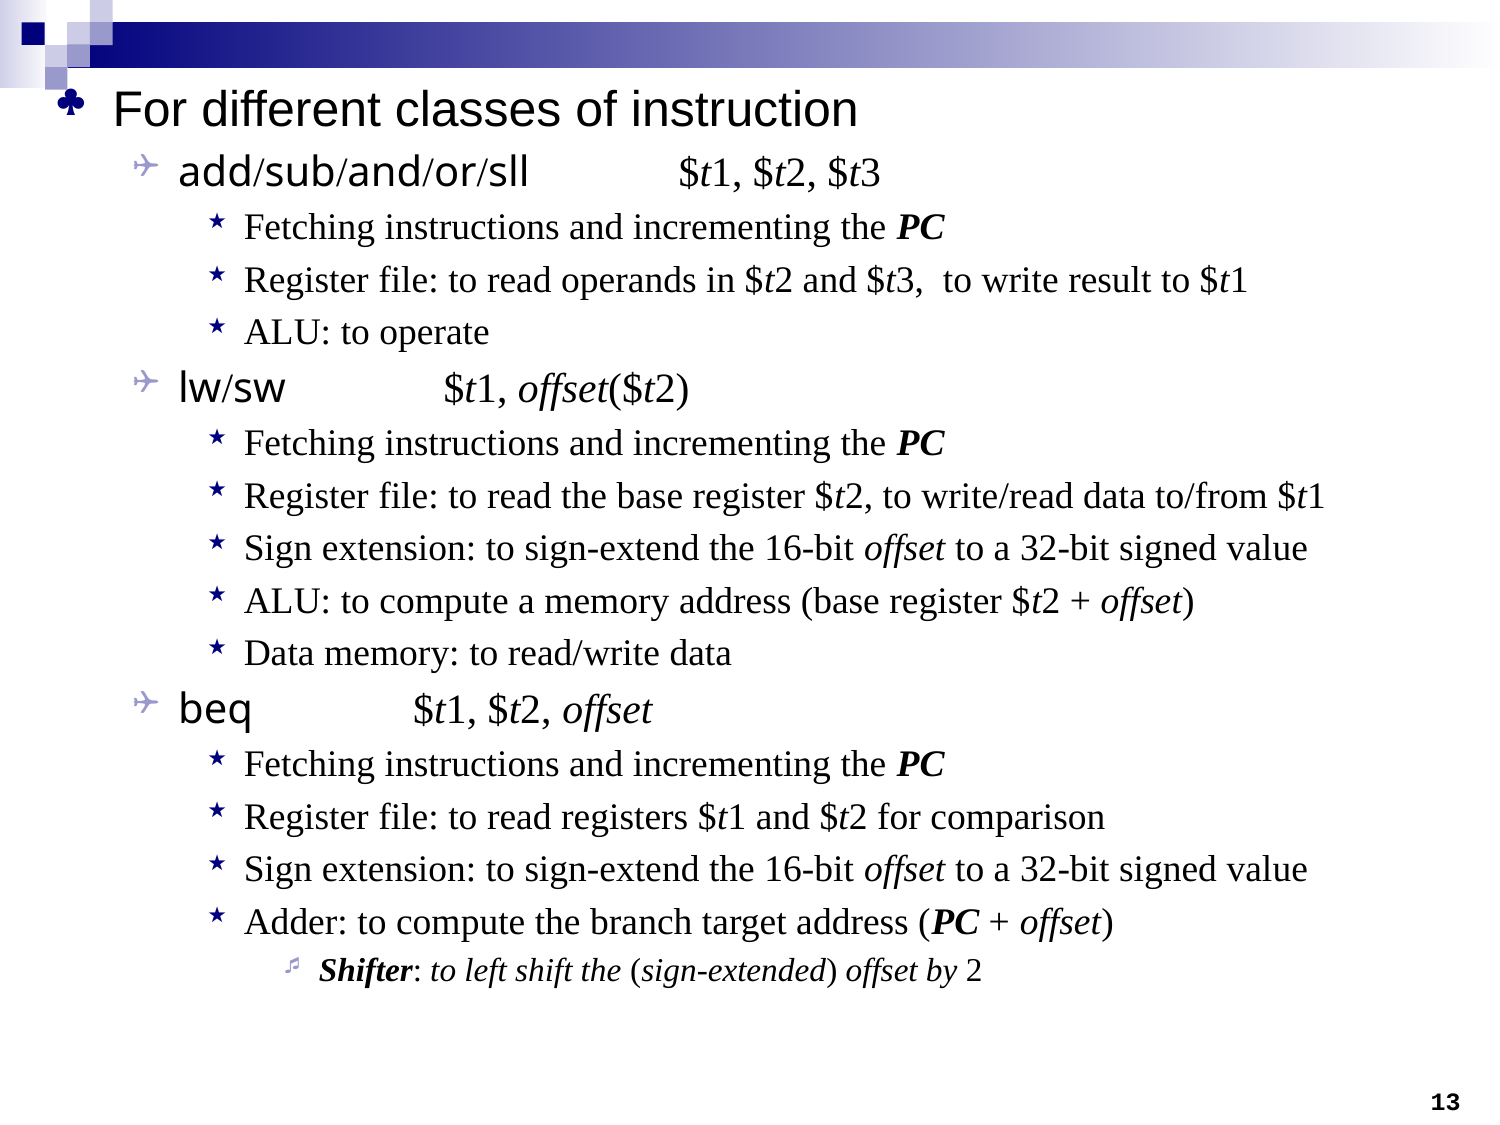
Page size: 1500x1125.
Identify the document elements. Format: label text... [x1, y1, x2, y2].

list For different classes of instruction add/sub/and/or/sll $t1, $t2, $t3 Fetching instructions and incrementing the PC Register file: to read operands in $t2 and $t3, to write result to $t1 ALU: to operate lw/sw $t1, offset($t2) Fetching instructions and incrementing the PC Register file: to read the base register $t2, to write/read data to/from $t1 Sign extension: to sign-extend the 16-bit offset to a 32-bit signed value ALU: to compute a memory address (base register $t2 + offset) Data memory: to read/write data beq $t1, $t2, offset Fetching instructions and incrementing the PC Register file: to read registers $t1 and $t2 for comparison Sign extension: to sign-extend the 16-bit offset to a 32-bit signed value Adder: to compute the branch target address (PC + offset) Shifter: to left shift the (sign-extended) offset by 2 [41, 69, 1471, 1096]
slide_number 13 [1393, 1082, 1498, 1118]
